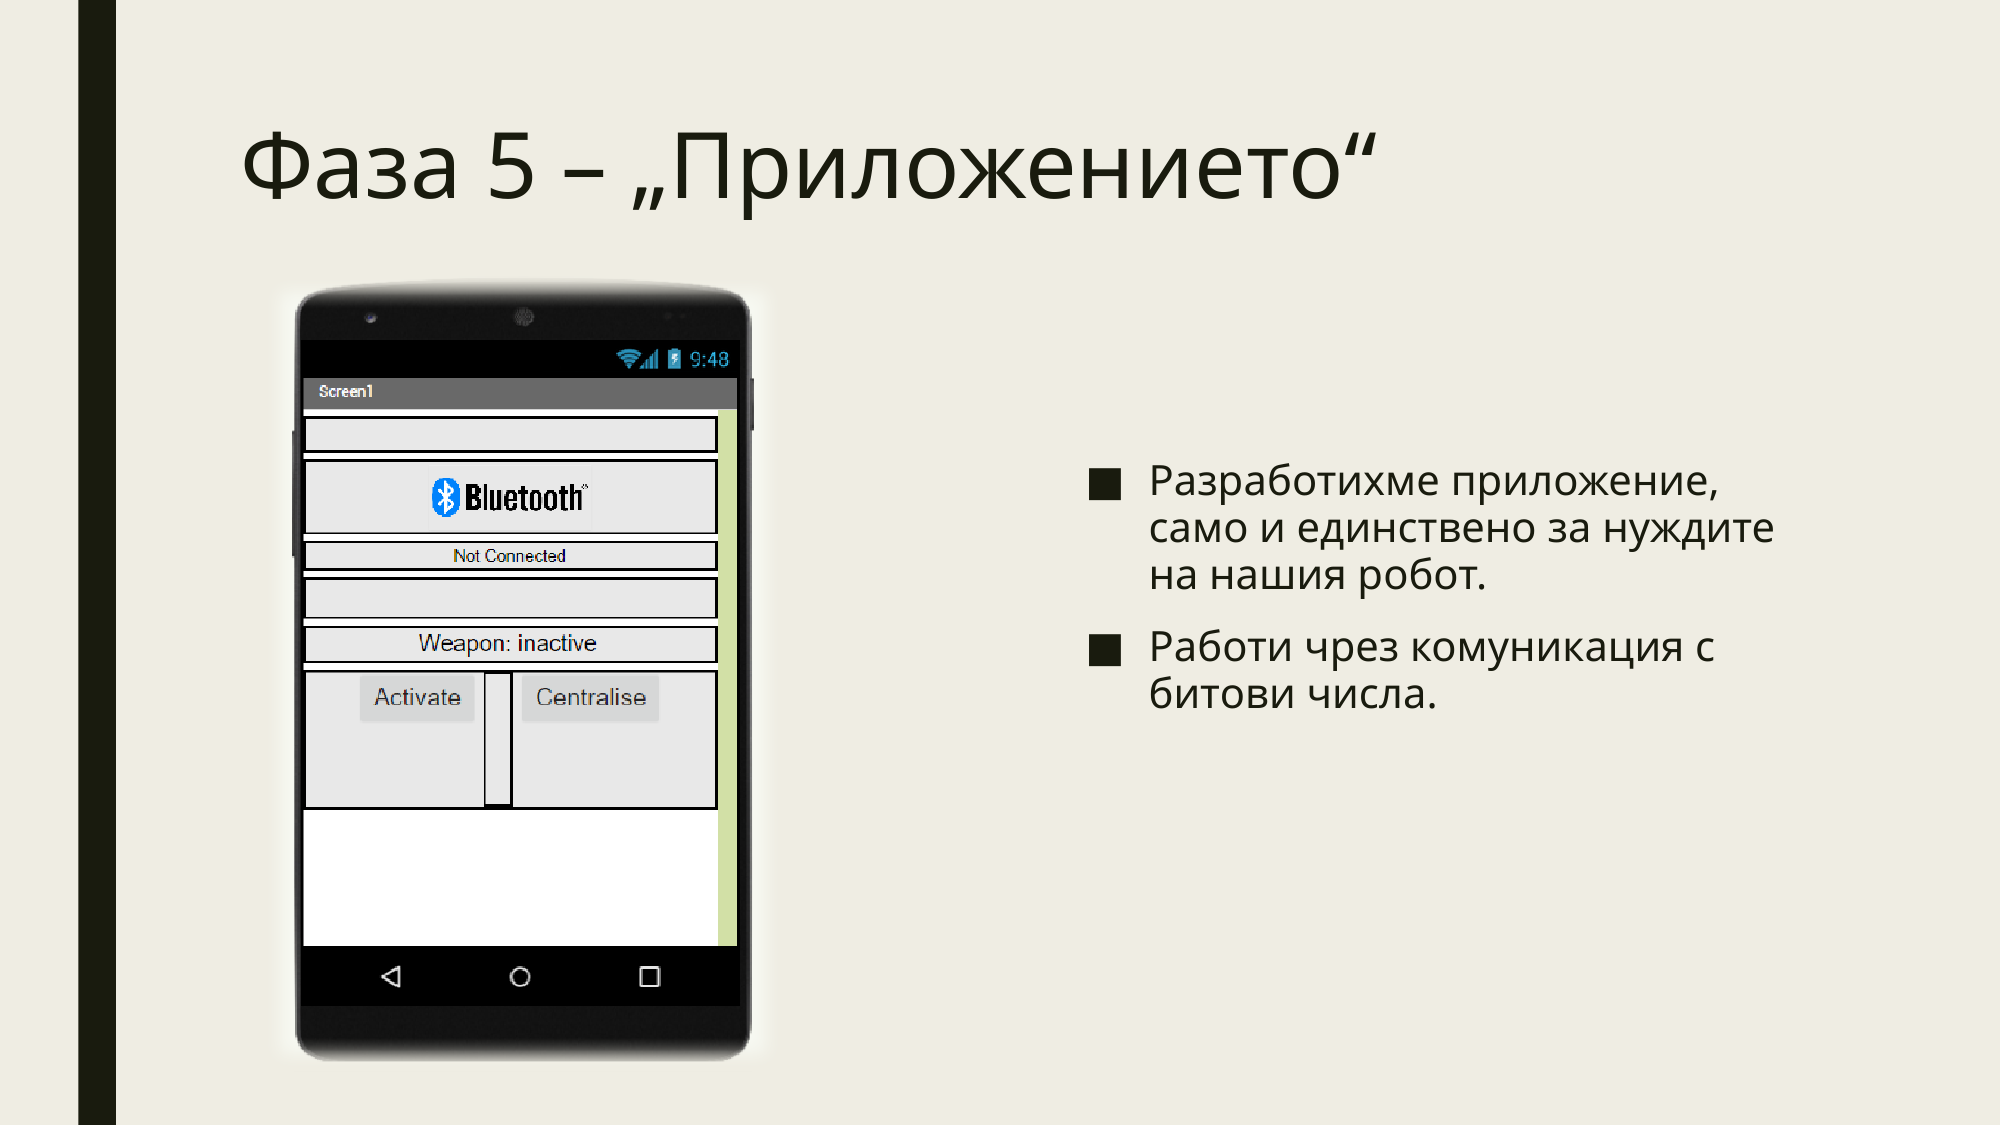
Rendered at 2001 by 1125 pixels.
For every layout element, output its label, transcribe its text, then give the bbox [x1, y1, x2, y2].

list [261, 273, 785, 1071]
title Фаза 5 – „Приложението“ [225, 112, 1800, 357]
list Разработихме приложение, само и единствено за нуждите на нашия робот. Работи чрез комуникация с битови числа. [1070, 375, 1801, 963]
